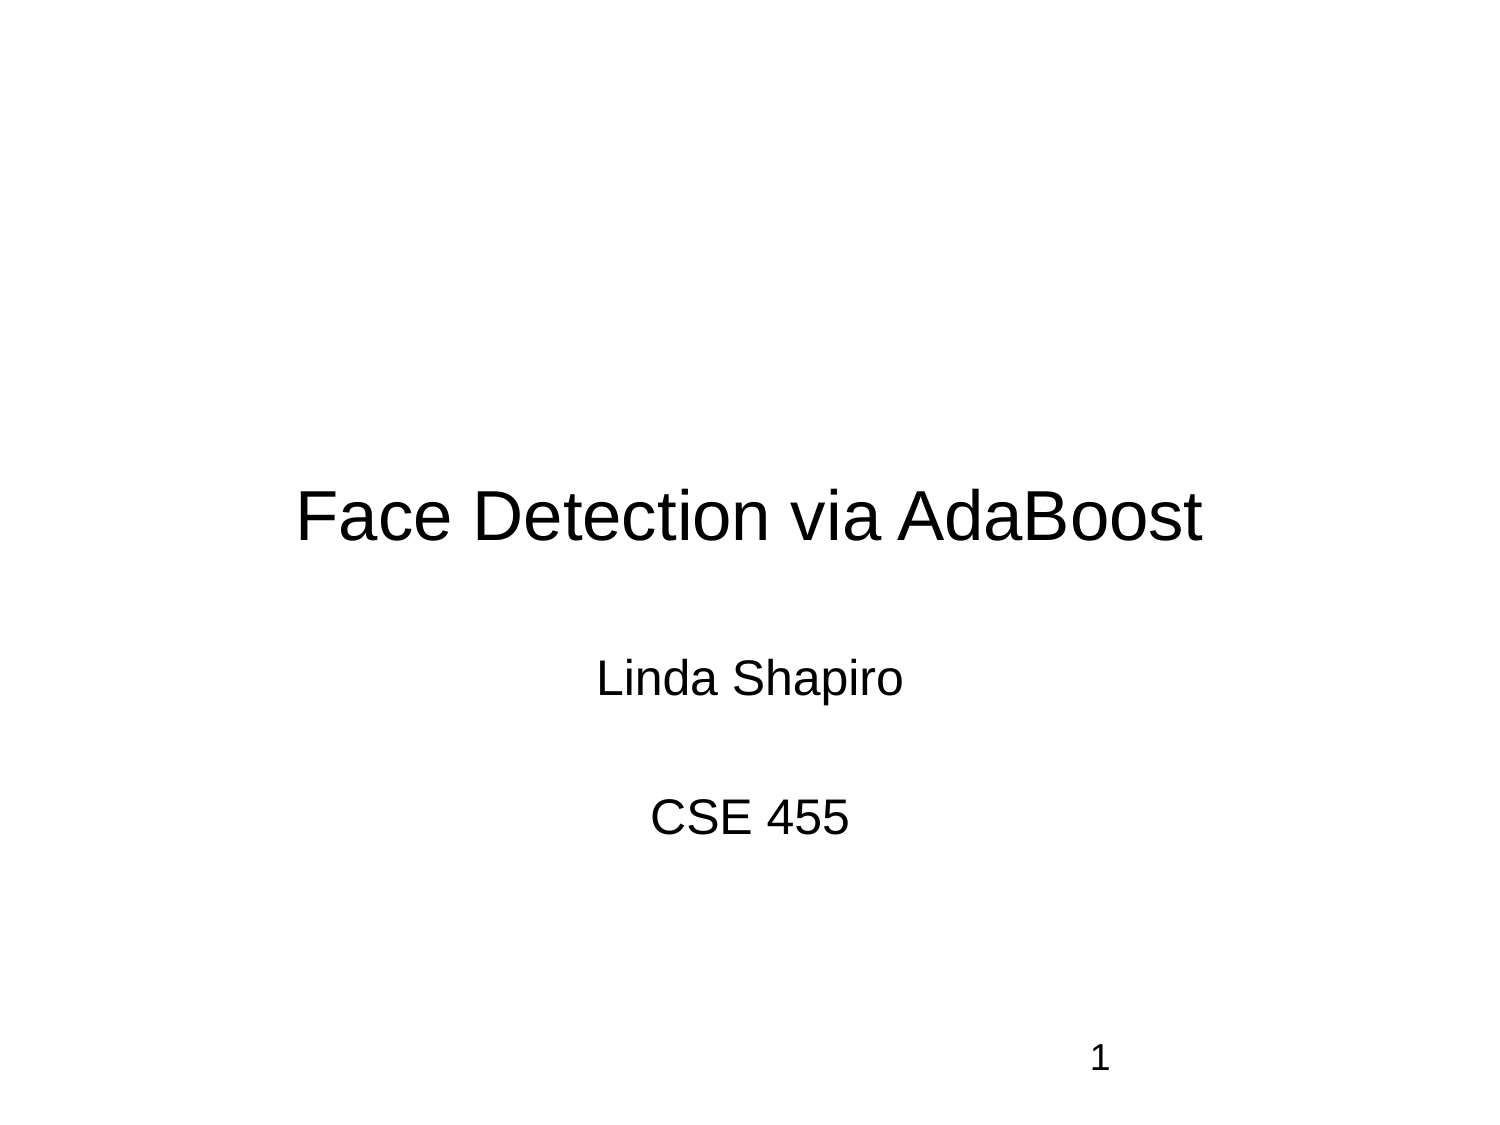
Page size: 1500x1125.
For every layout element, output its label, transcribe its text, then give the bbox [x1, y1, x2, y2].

title Face Detection via AdaBoost [112, 349, 1388, 591]
subtitle Linda Shapiro CSE 455 [225, 637, 1275, 925]
slide_number 1 [1074, 1025, 1388, 1100]
